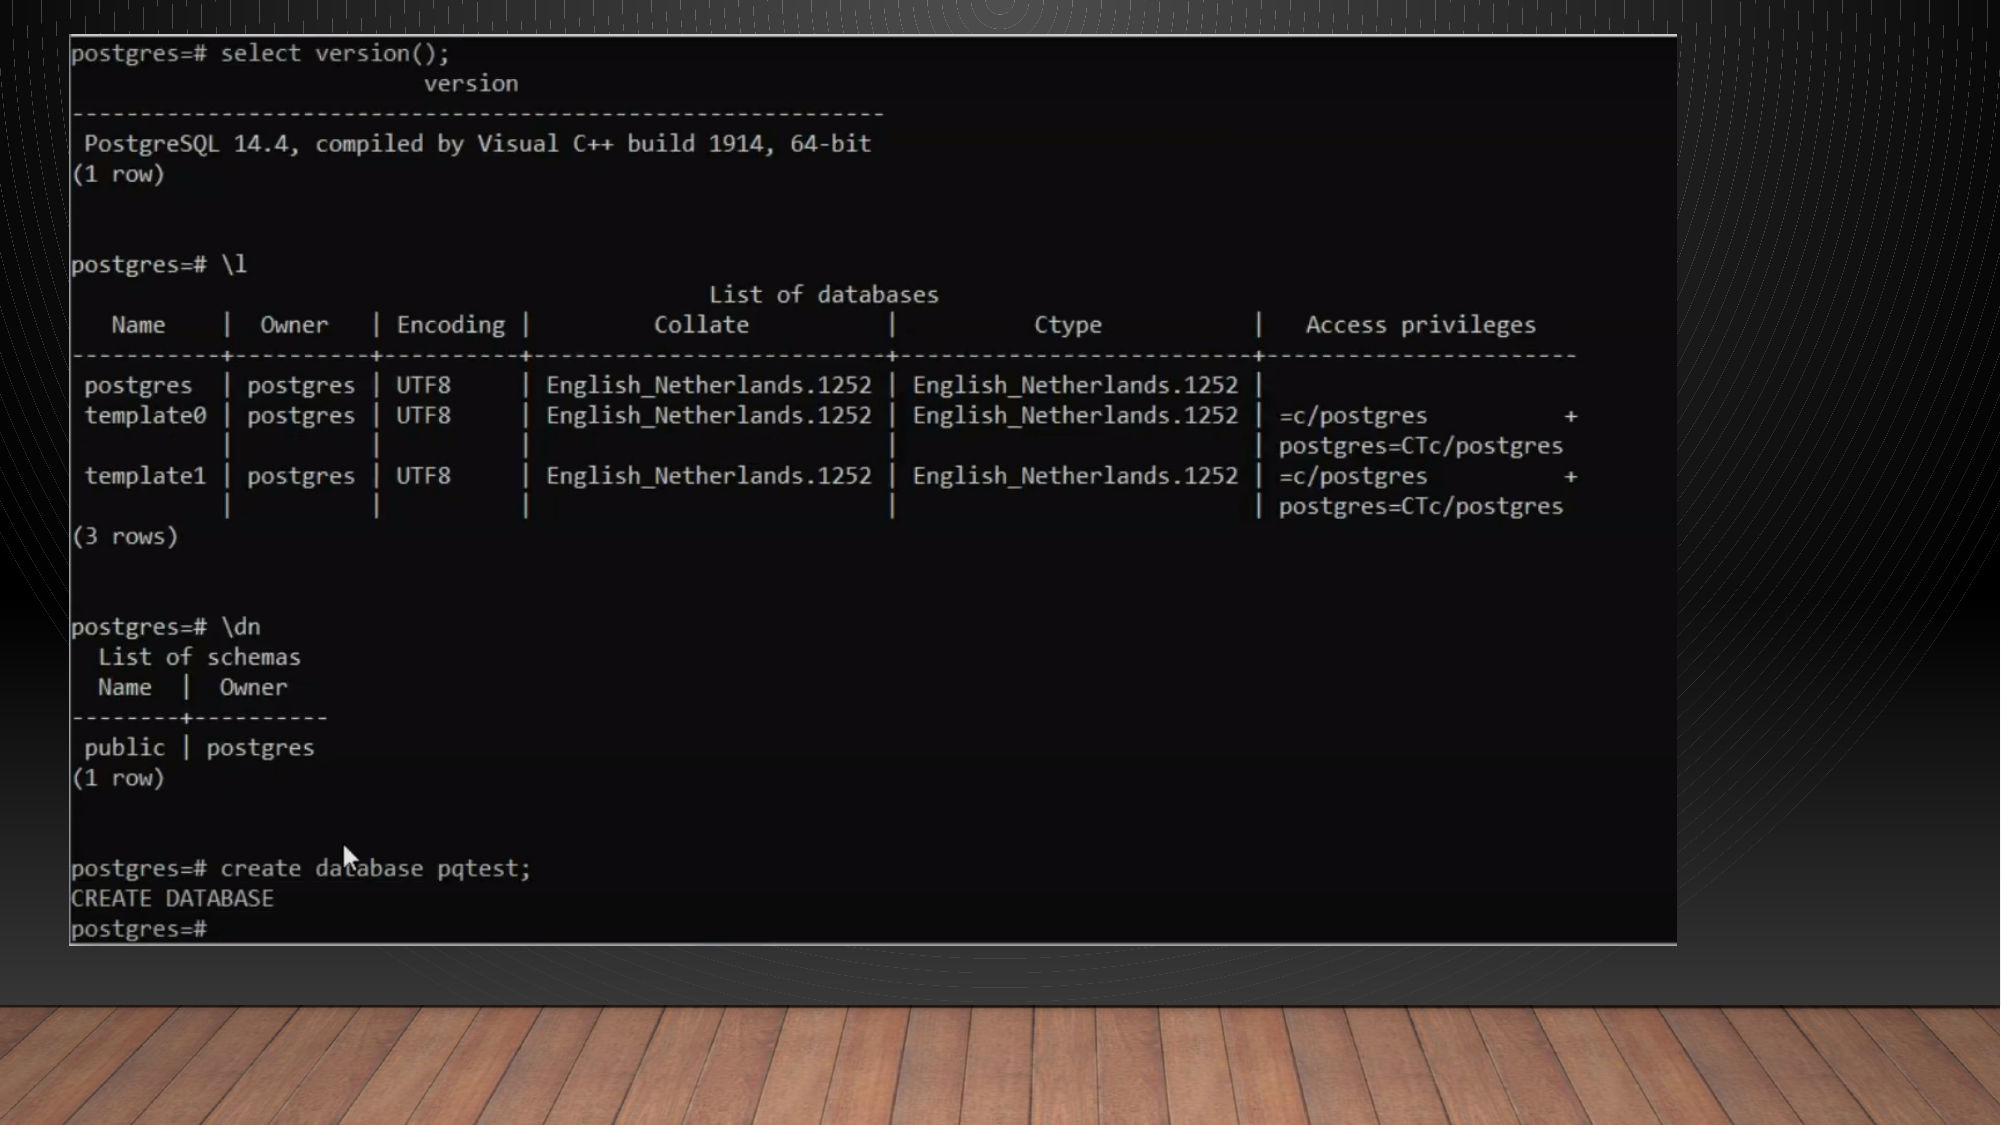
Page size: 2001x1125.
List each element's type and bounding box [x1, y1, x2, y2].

picture [0, 1005, 2000, 1125]
picture [69, 34, 1677, 946]
